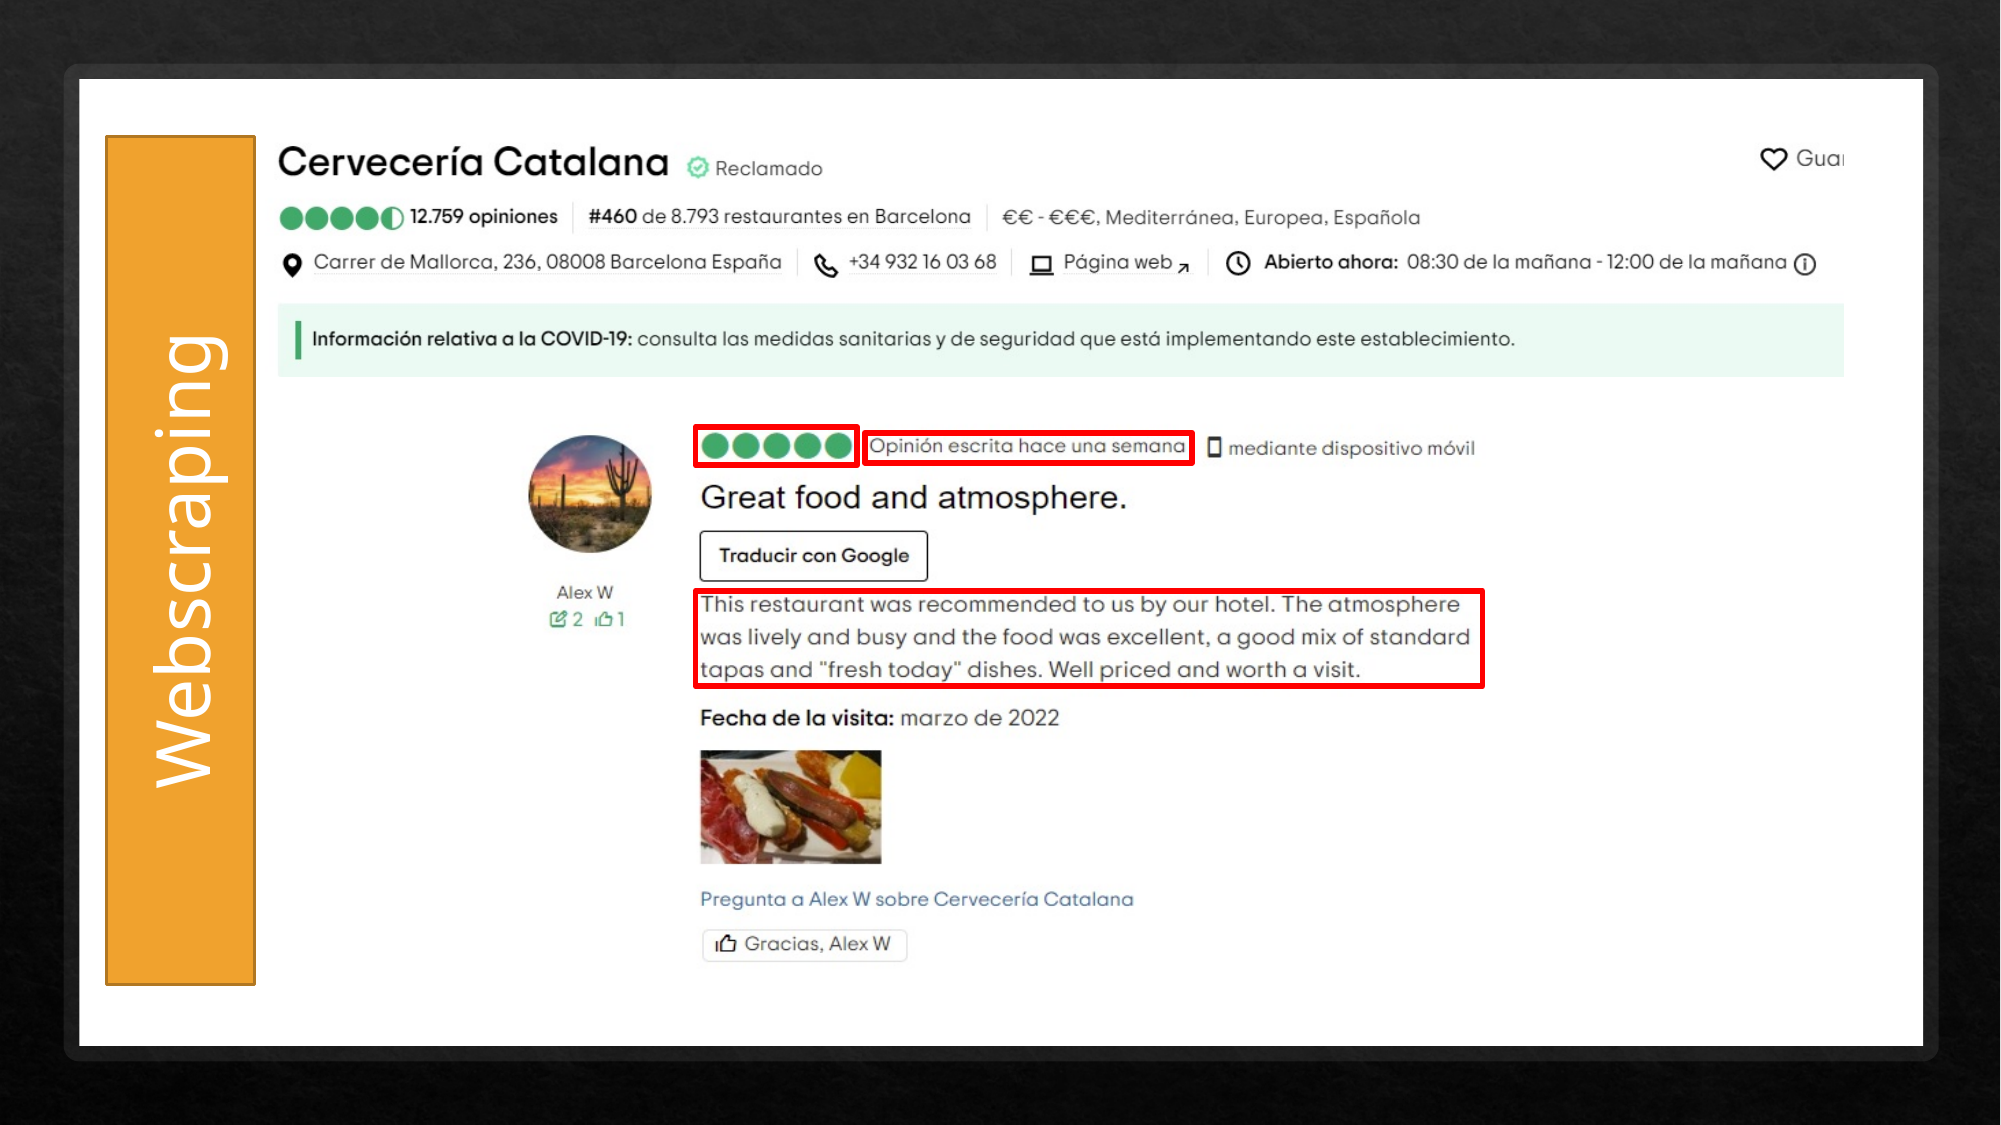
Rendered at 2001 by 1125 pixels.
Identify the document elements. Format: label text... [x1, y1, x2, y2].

picture [228, 124, 1844, 377]
text_box [78, 78, 1924, 1047]
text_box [499, 404, 1503, 971]
text_box Webscraping [105, 135, 256, 986]
